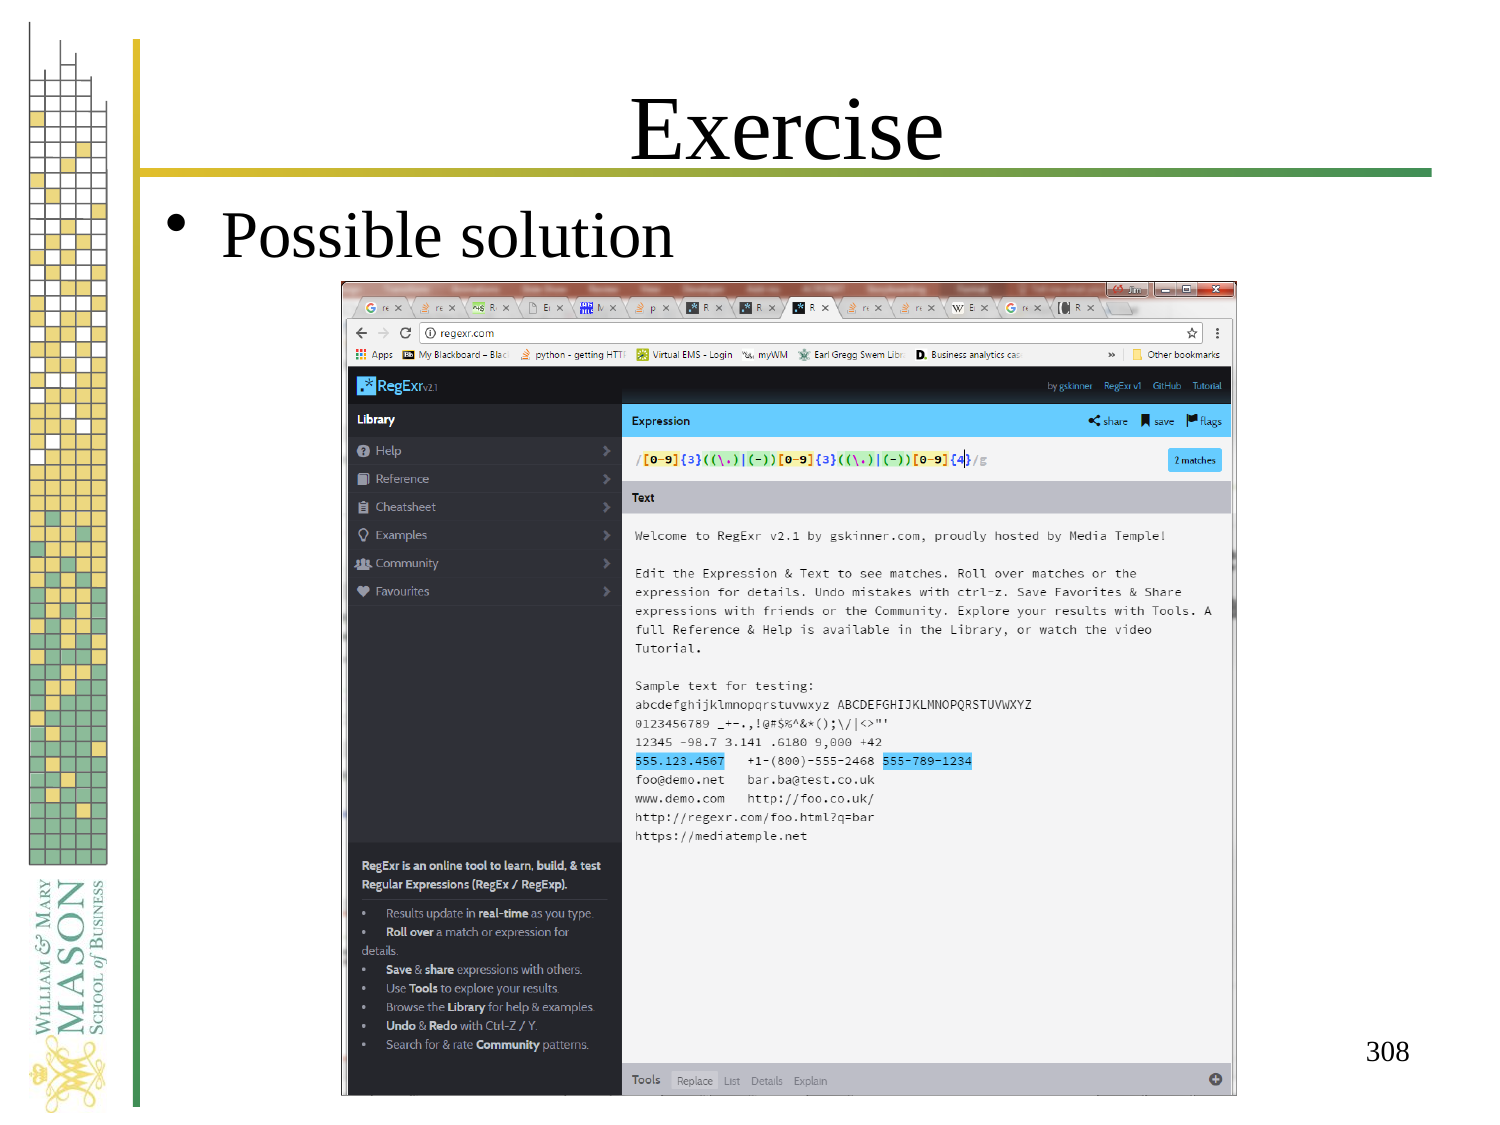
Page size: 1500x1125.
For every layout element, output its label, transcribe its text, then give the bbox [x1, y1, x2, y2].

slide_number 308 [1238, 1024, 1426, 1103]
picture [341, 281, 1238, 1096]
title Boolean Statements [29, 879, 107, 1113]
list Possible solution [150, 182, 1425, 1005]
title Exercise [150, 45, 1425, 182]
